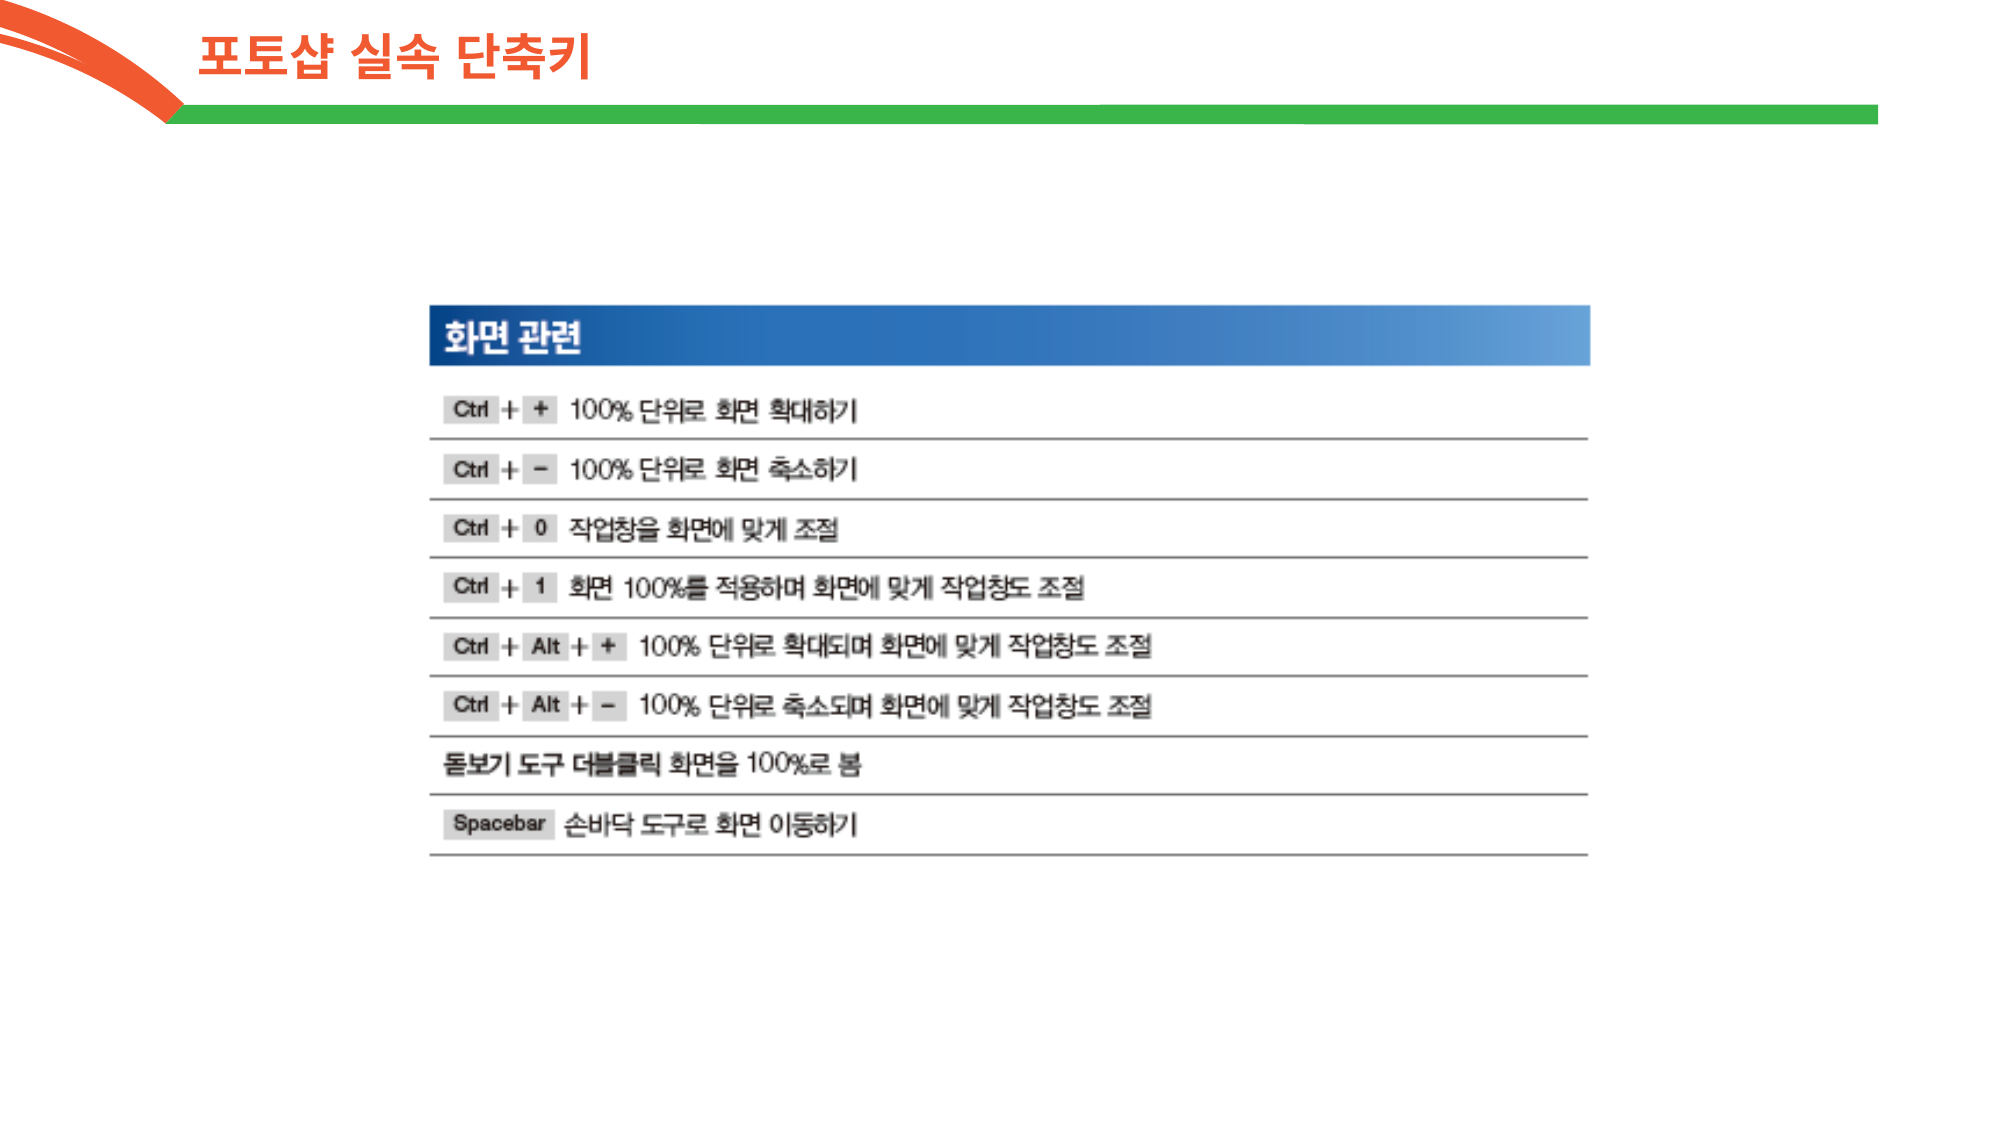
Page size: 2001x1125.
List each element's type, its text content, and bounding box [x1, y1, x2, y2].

picture [420, 292, 1598, 873]
title 포토샵 실속 단축키 [183, 24, 1836, 95]
